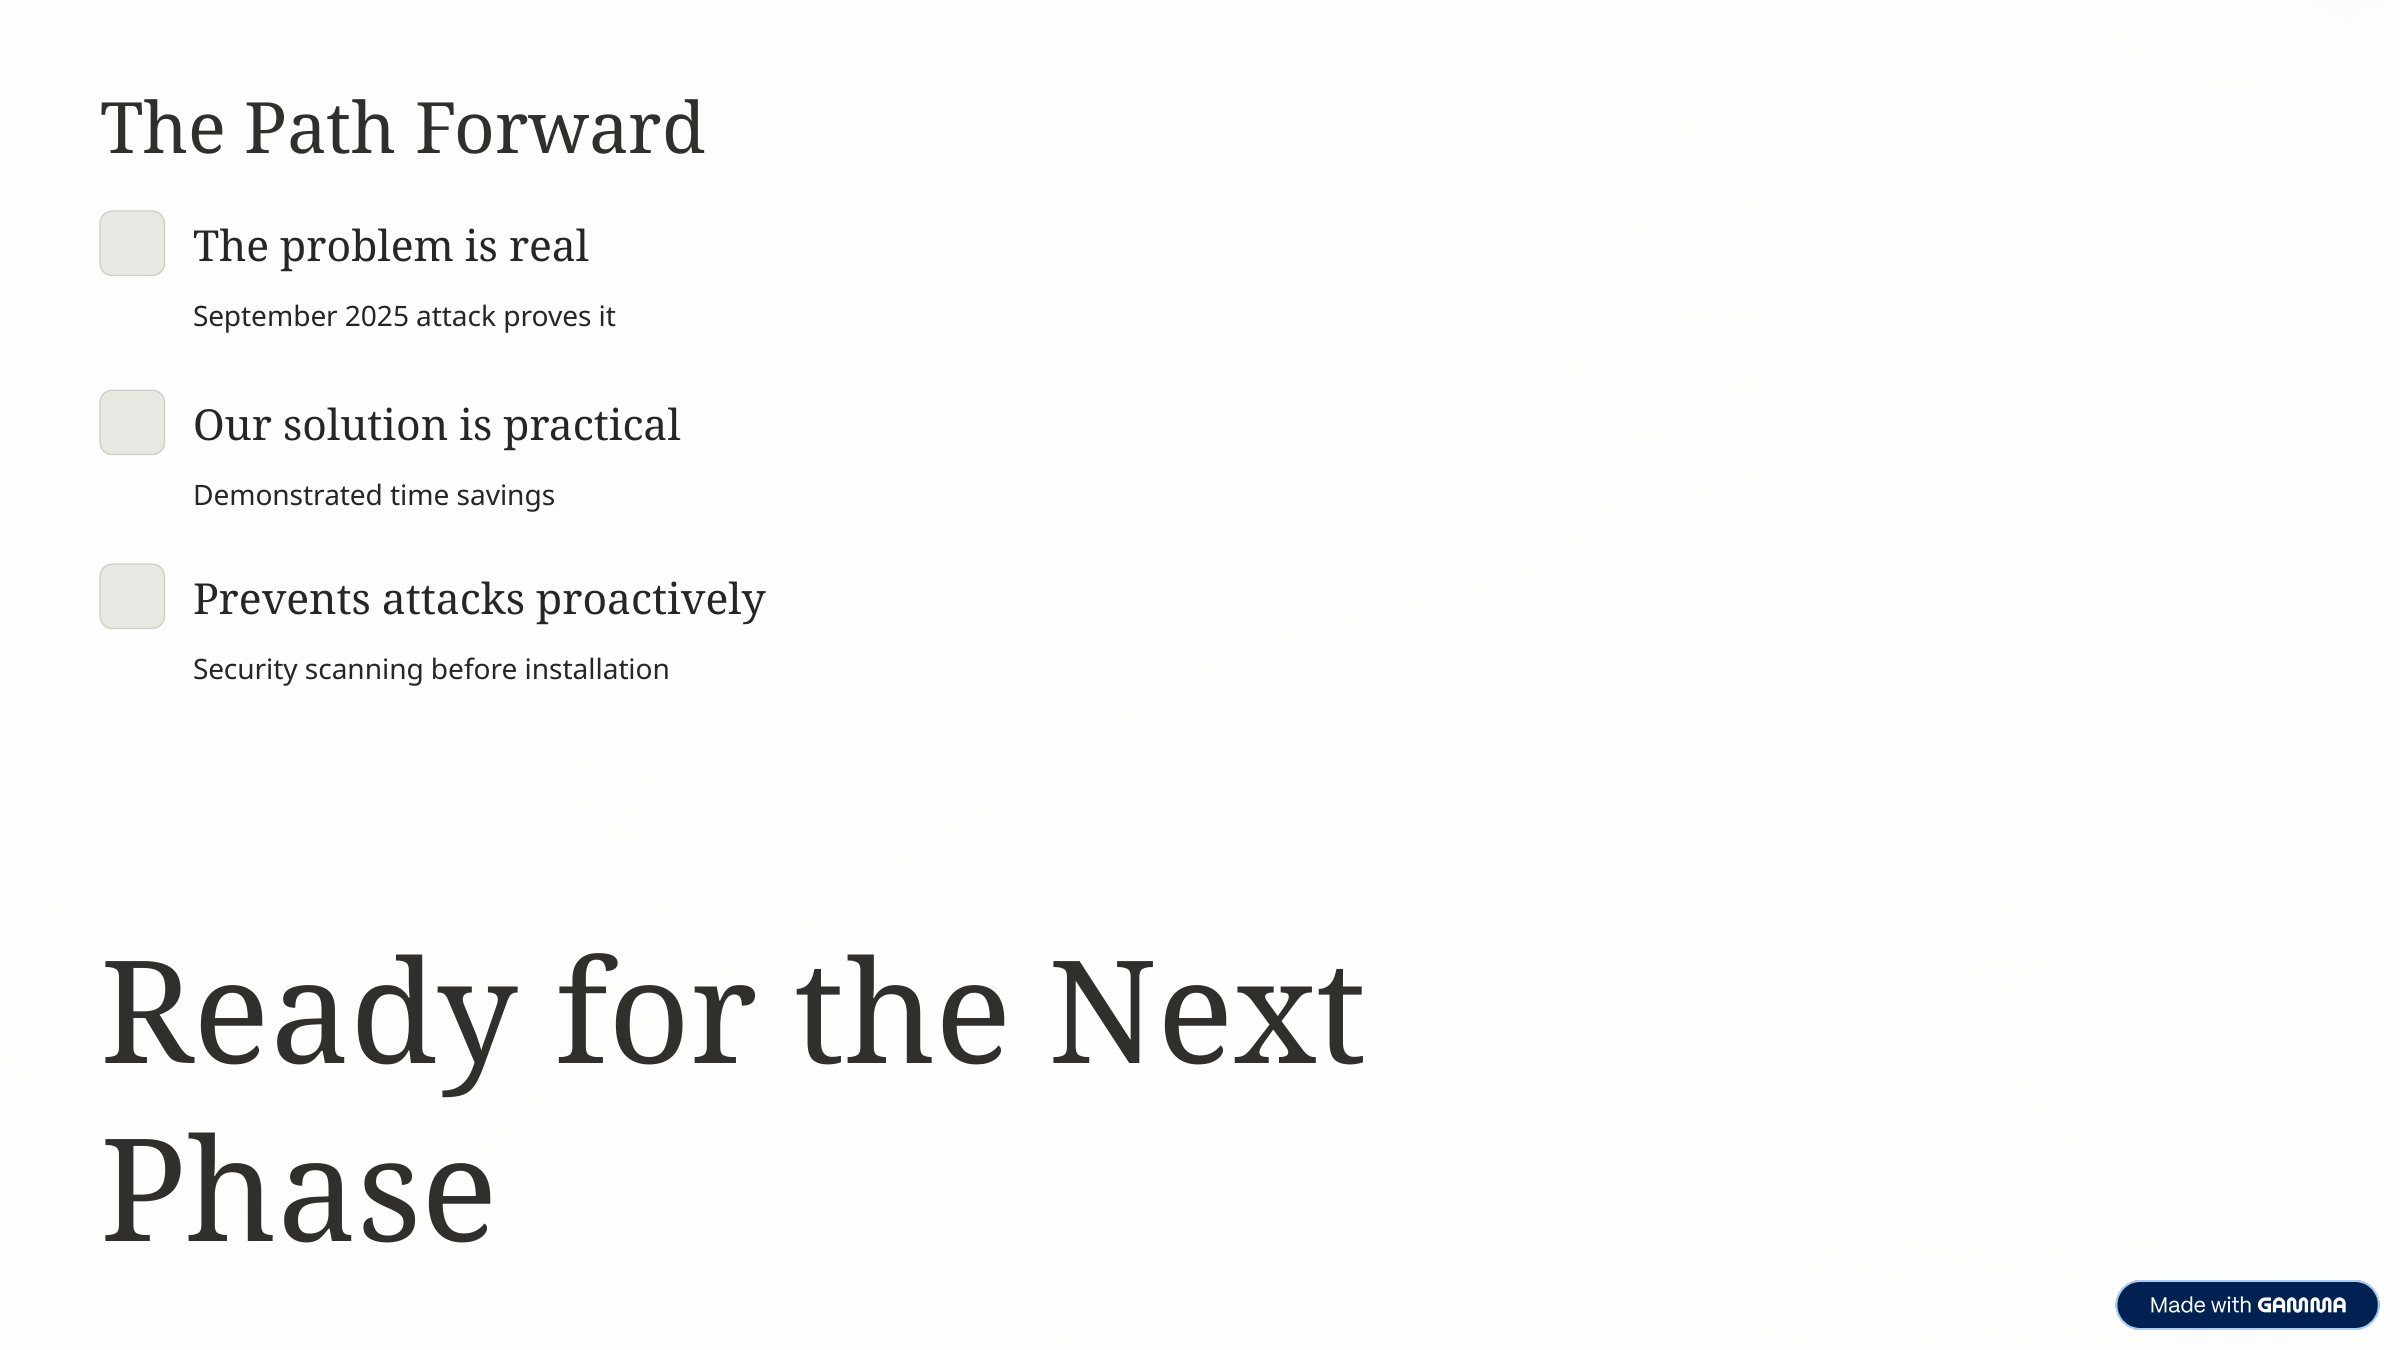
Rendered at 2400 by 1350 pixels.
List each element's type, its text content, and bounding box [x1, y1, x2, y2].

text_box [100, 211, 165, 276]
text_box [100, 390, 165, 455]
picture [2106, 1271, 2389, 1339]
text_box Security scanning before installation [193, 640, 1400, 686]
text_box Demonstrated time savings [193, 466, 1400, 513]
text_box Our solution is practical [193, 395, 648, 450]
text_box Prevents attacks proactively [193, 569, 723, 624]
text_box [100, 564, 165, 629]
text_box The problem is real [193, 216, 623, 271]
text_box The Path Forward [100, 78, 816, 169]
text_box September 2025 attack proves it [193, 287, 1400, 334]
text_box Ready for the Next Phase [100, 913, 1400, 1272]
